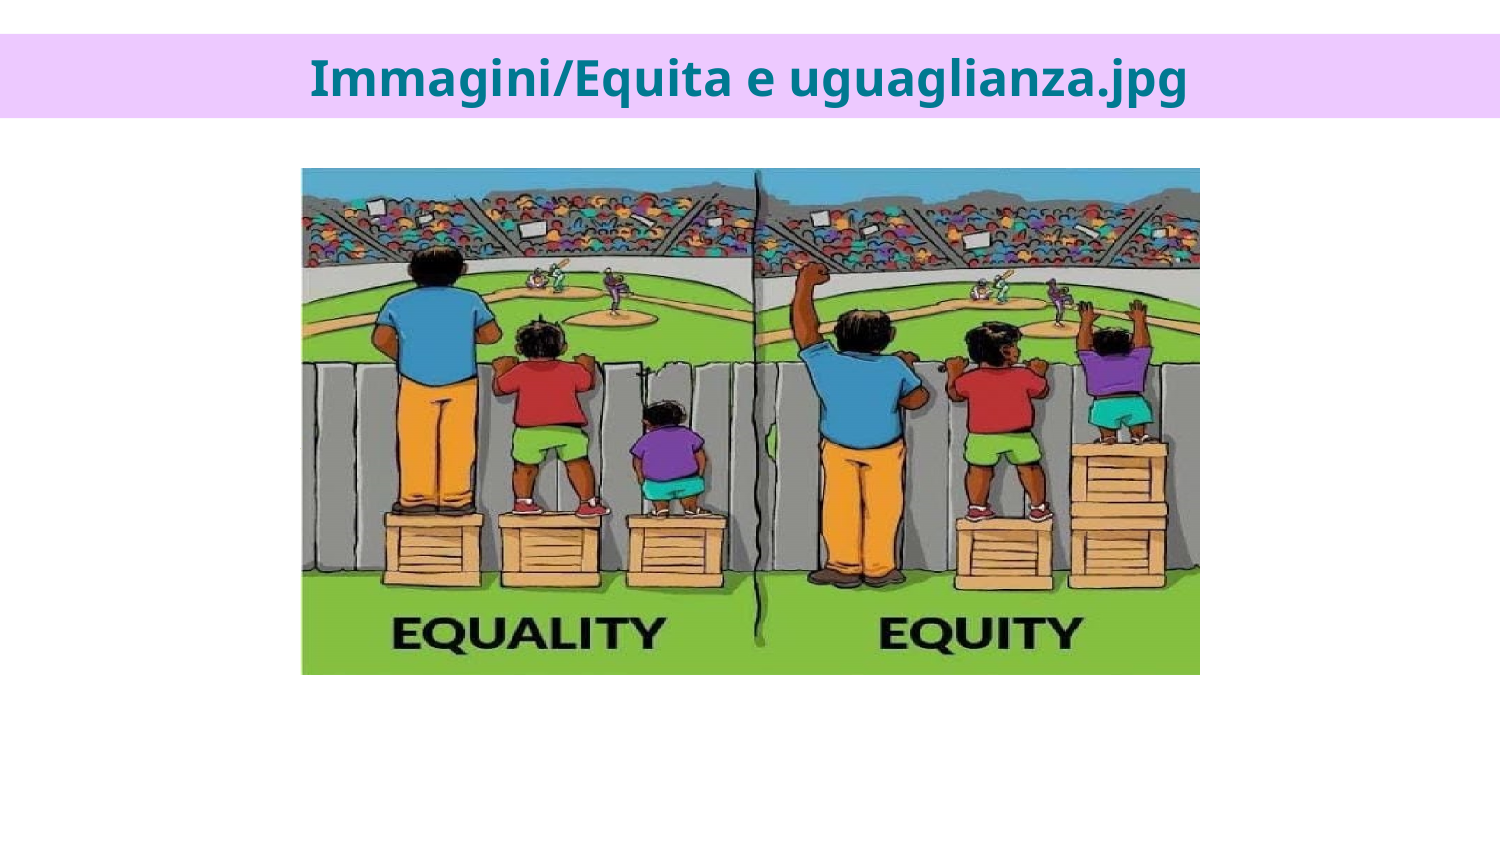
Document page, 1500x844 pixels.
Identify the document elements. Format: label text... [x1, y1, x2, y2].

text_box Immagini/Equita e uguaglianza.jpg [74, 42, 1425, 110]
picture [299, 168, 1200, 676]
text_box [0, 33, 1500, 119]
